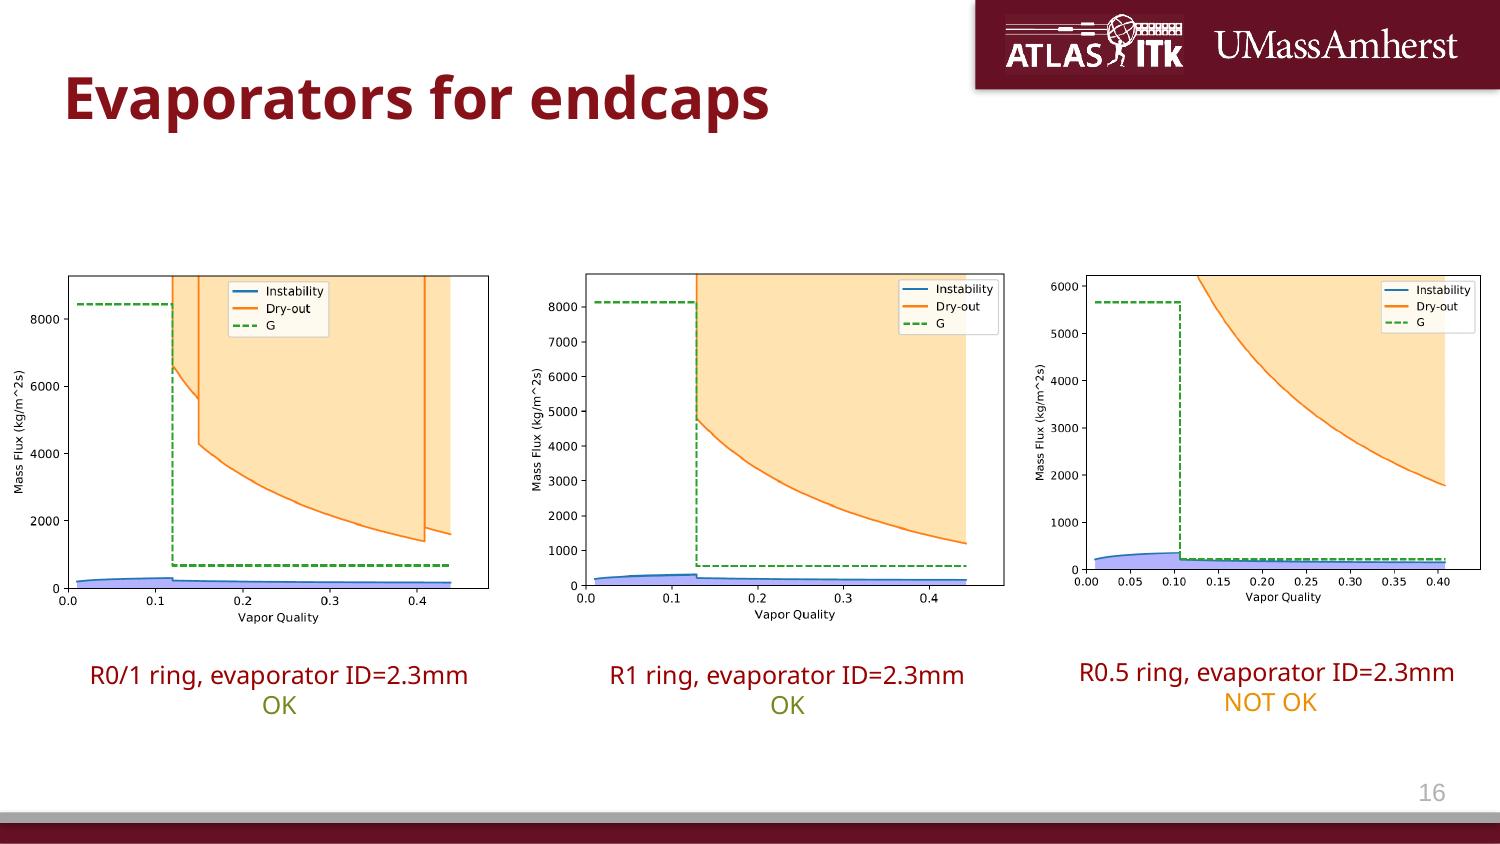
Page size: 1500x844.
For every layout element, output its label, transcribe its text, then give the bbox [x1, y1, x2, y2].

picture [1214, 28, 1458, 59]
picture [519, 269, 1017, 623]
picture [5, 269, 496, 631]
text_box R1 ring, evaporator ID=2.3mm OK [547, 651, 1028, 727]
slide_number 15 [1111, 769, 1462, 815]
picture [1005, 14, 1184, 51]
text_box R0/1 ring, evaporator ID=2.3mm OK [39, 651, 520, 727]
text_box R0.5 ring, evaporator ID=2.3mm NOT OK [1027, 649, 1500, 724]
picture [1025, 269, 1487, 606]
title Evaporators for endcaps [63, 51, 1264, 132]
